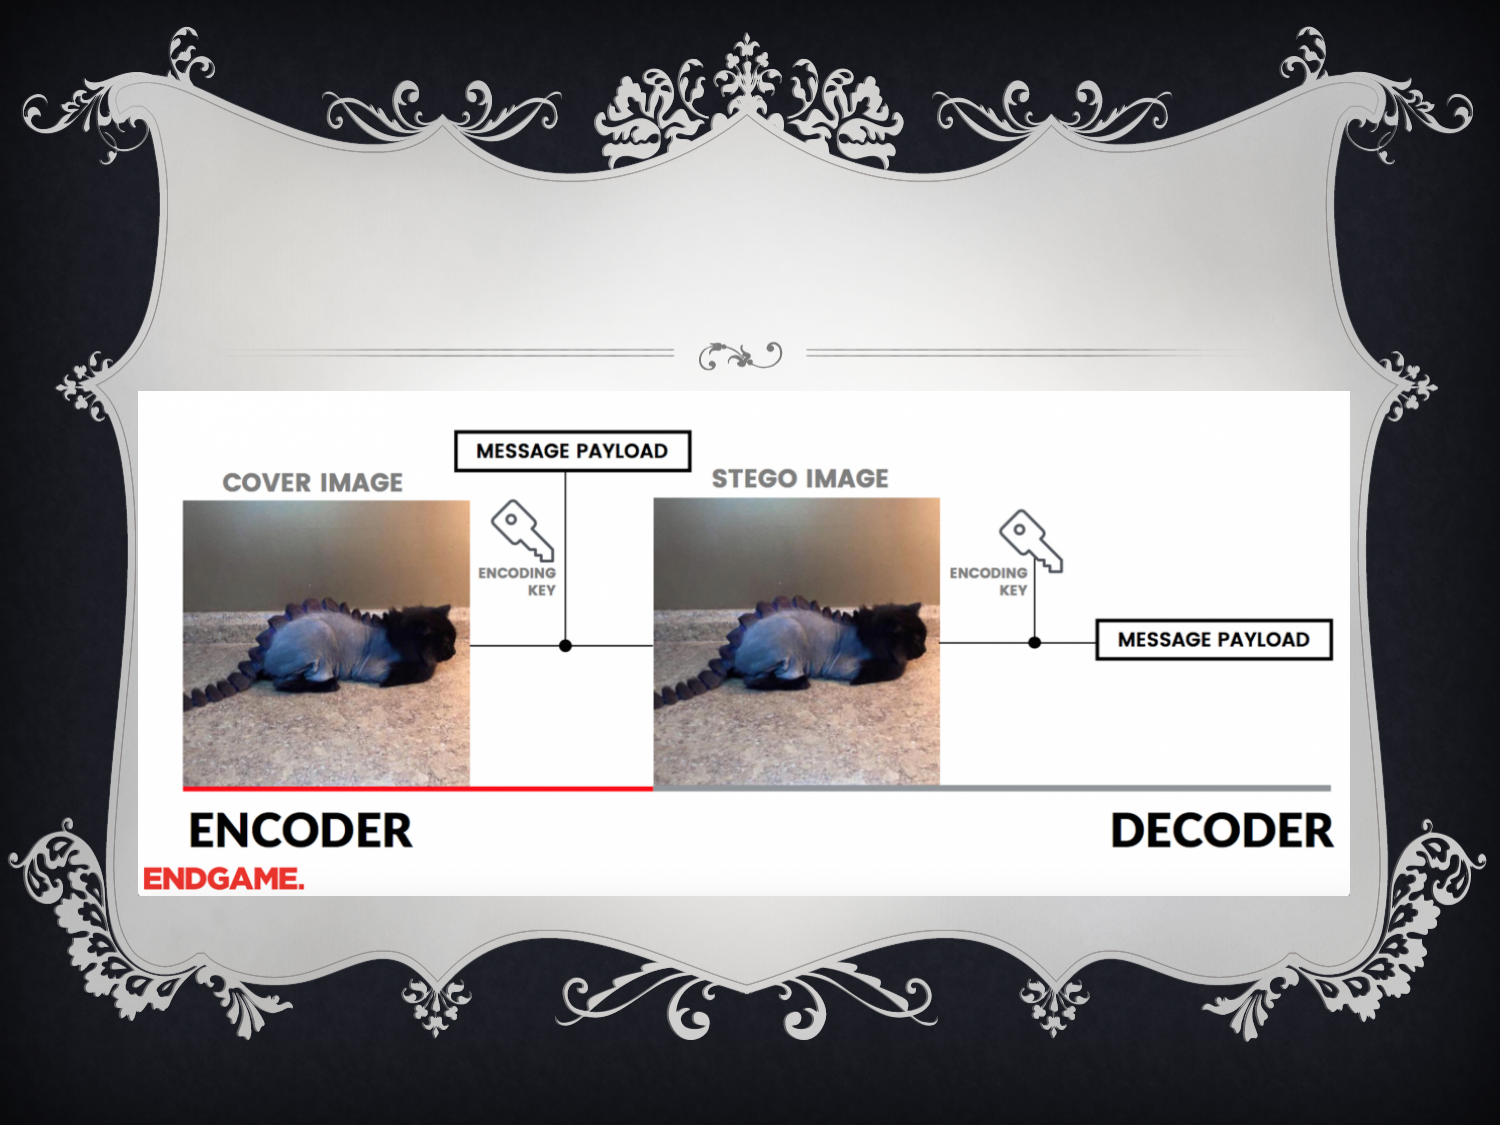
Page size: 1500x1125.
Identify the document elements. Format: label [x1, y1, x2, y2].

picture [0, 391, 1500, 1125]
picture [0, 0, 1500, 265]
